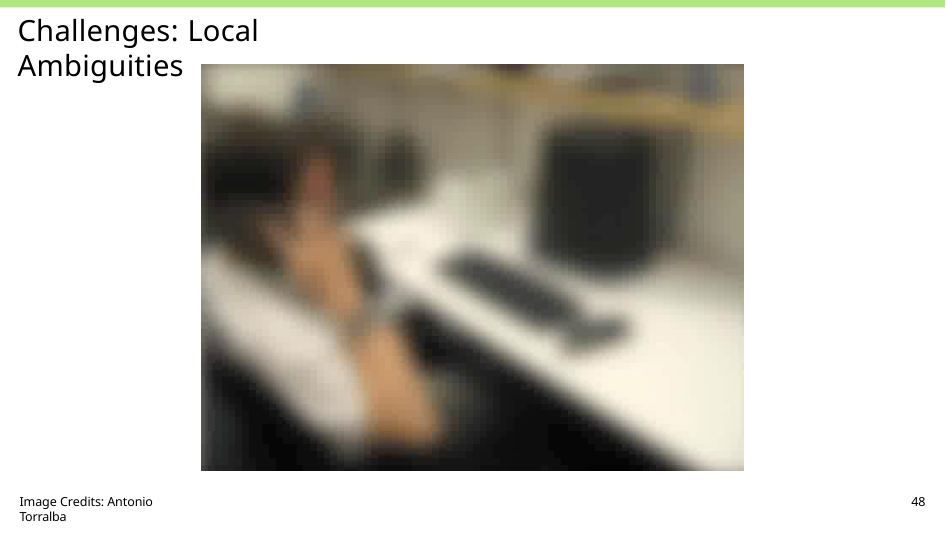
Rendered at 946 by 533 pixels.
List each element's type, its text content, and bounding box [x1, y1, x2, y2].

text_box 48 [909, 491, 928, 509]
text_box Challenges: Local Ambiguities [15, 9, 412, 83]
text_box Image Credits: Antonio Torralba [17, 491, 194, 524]
picture [201, 63, 744, 471]
